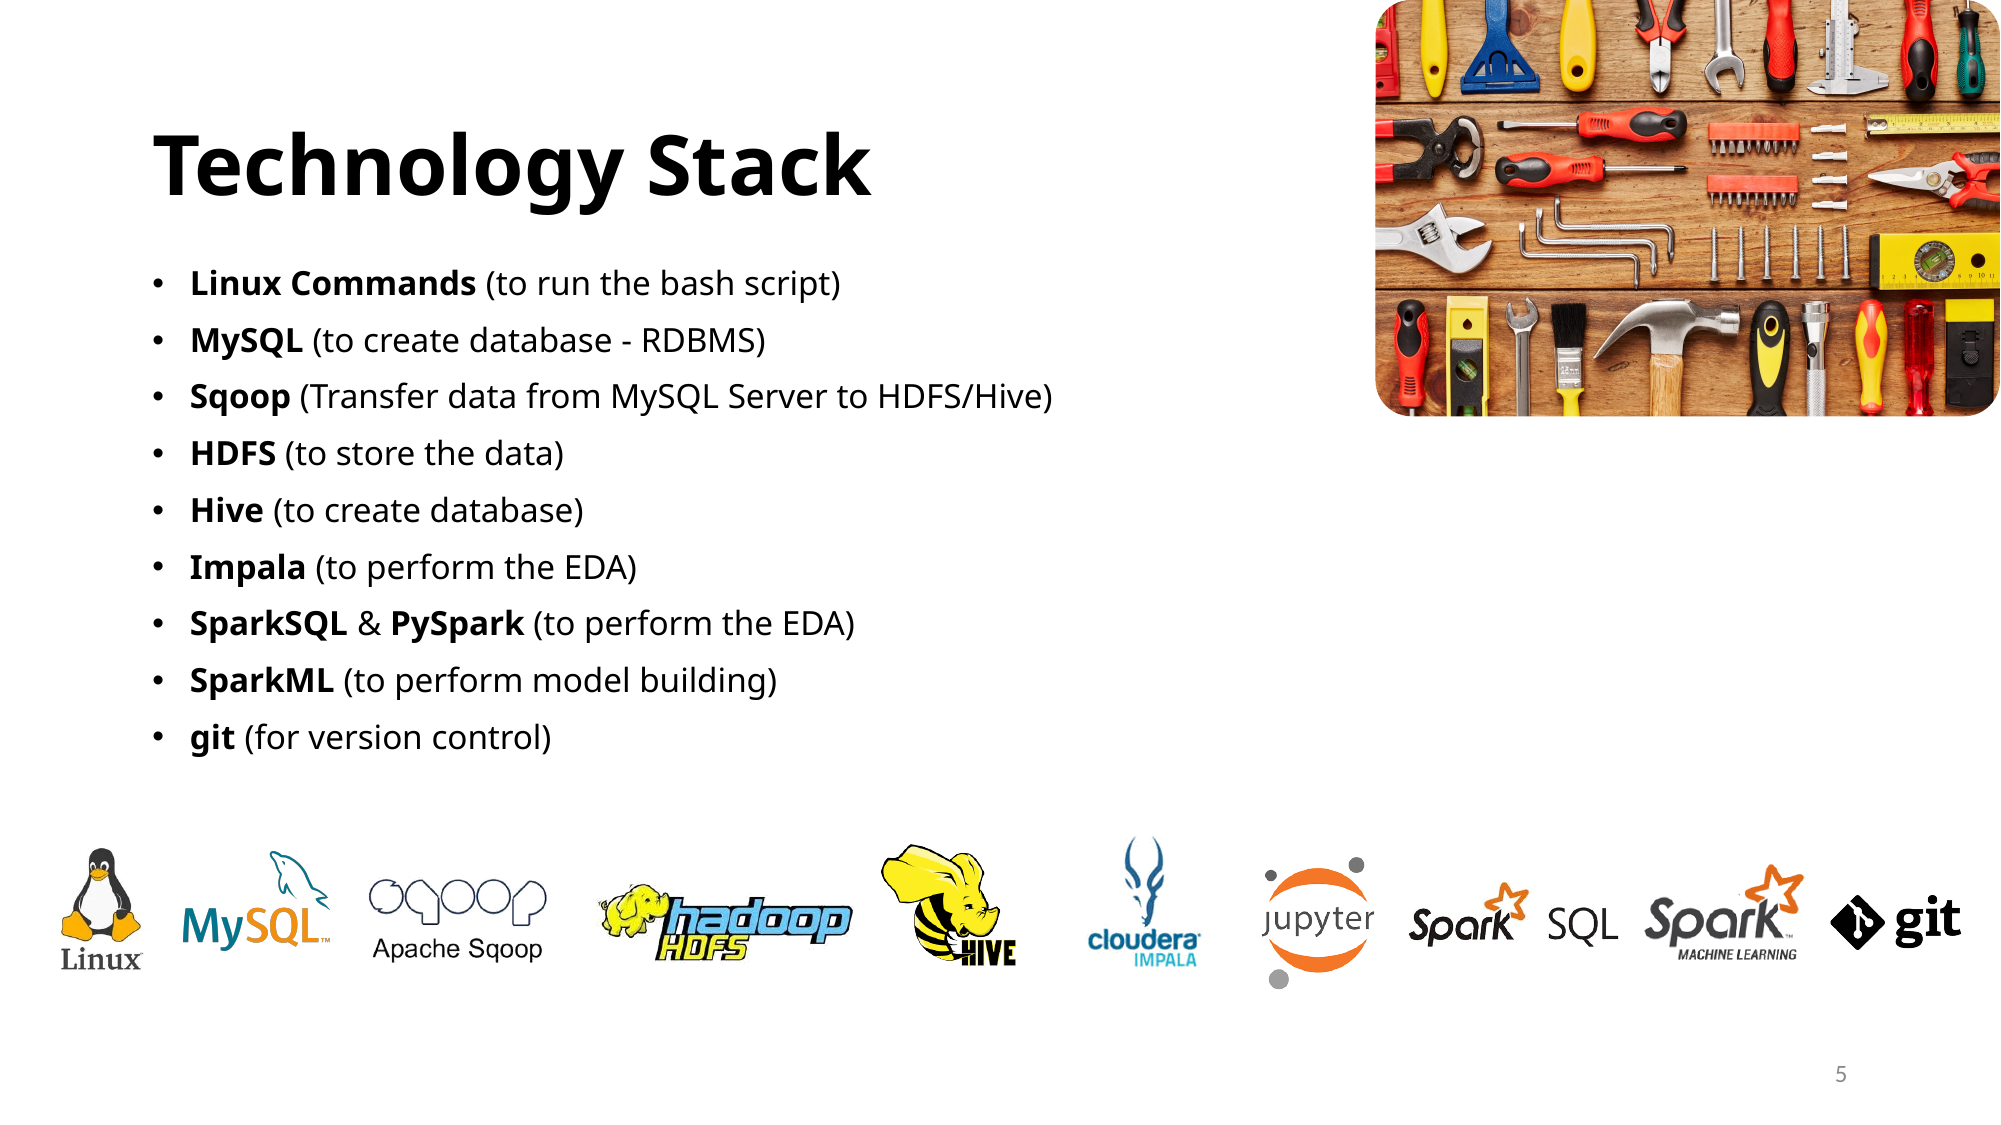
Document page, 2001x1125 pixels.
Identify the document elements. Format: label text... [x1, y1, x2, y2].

slide_number 5 [1412, 1042, 1863, 1103]
list Linux Commands (to run the bash script) MySQL (to create database - RDBMS) Sqoop (Transfer data from MySQL Server to HDFS/Hive) HDFS (to store the data) Hive (to create database) Impala (to perform the EDA) SparkSQL & PySpark (to perform the EDA) SparkML (to perform model building) git (for version control) [137, 259, 1863, 827]
title Technology Stack [137, 59, 1375, 259]
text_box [31, 827, 1969, 1005]
picture [1375, 0, 2000, 417]
